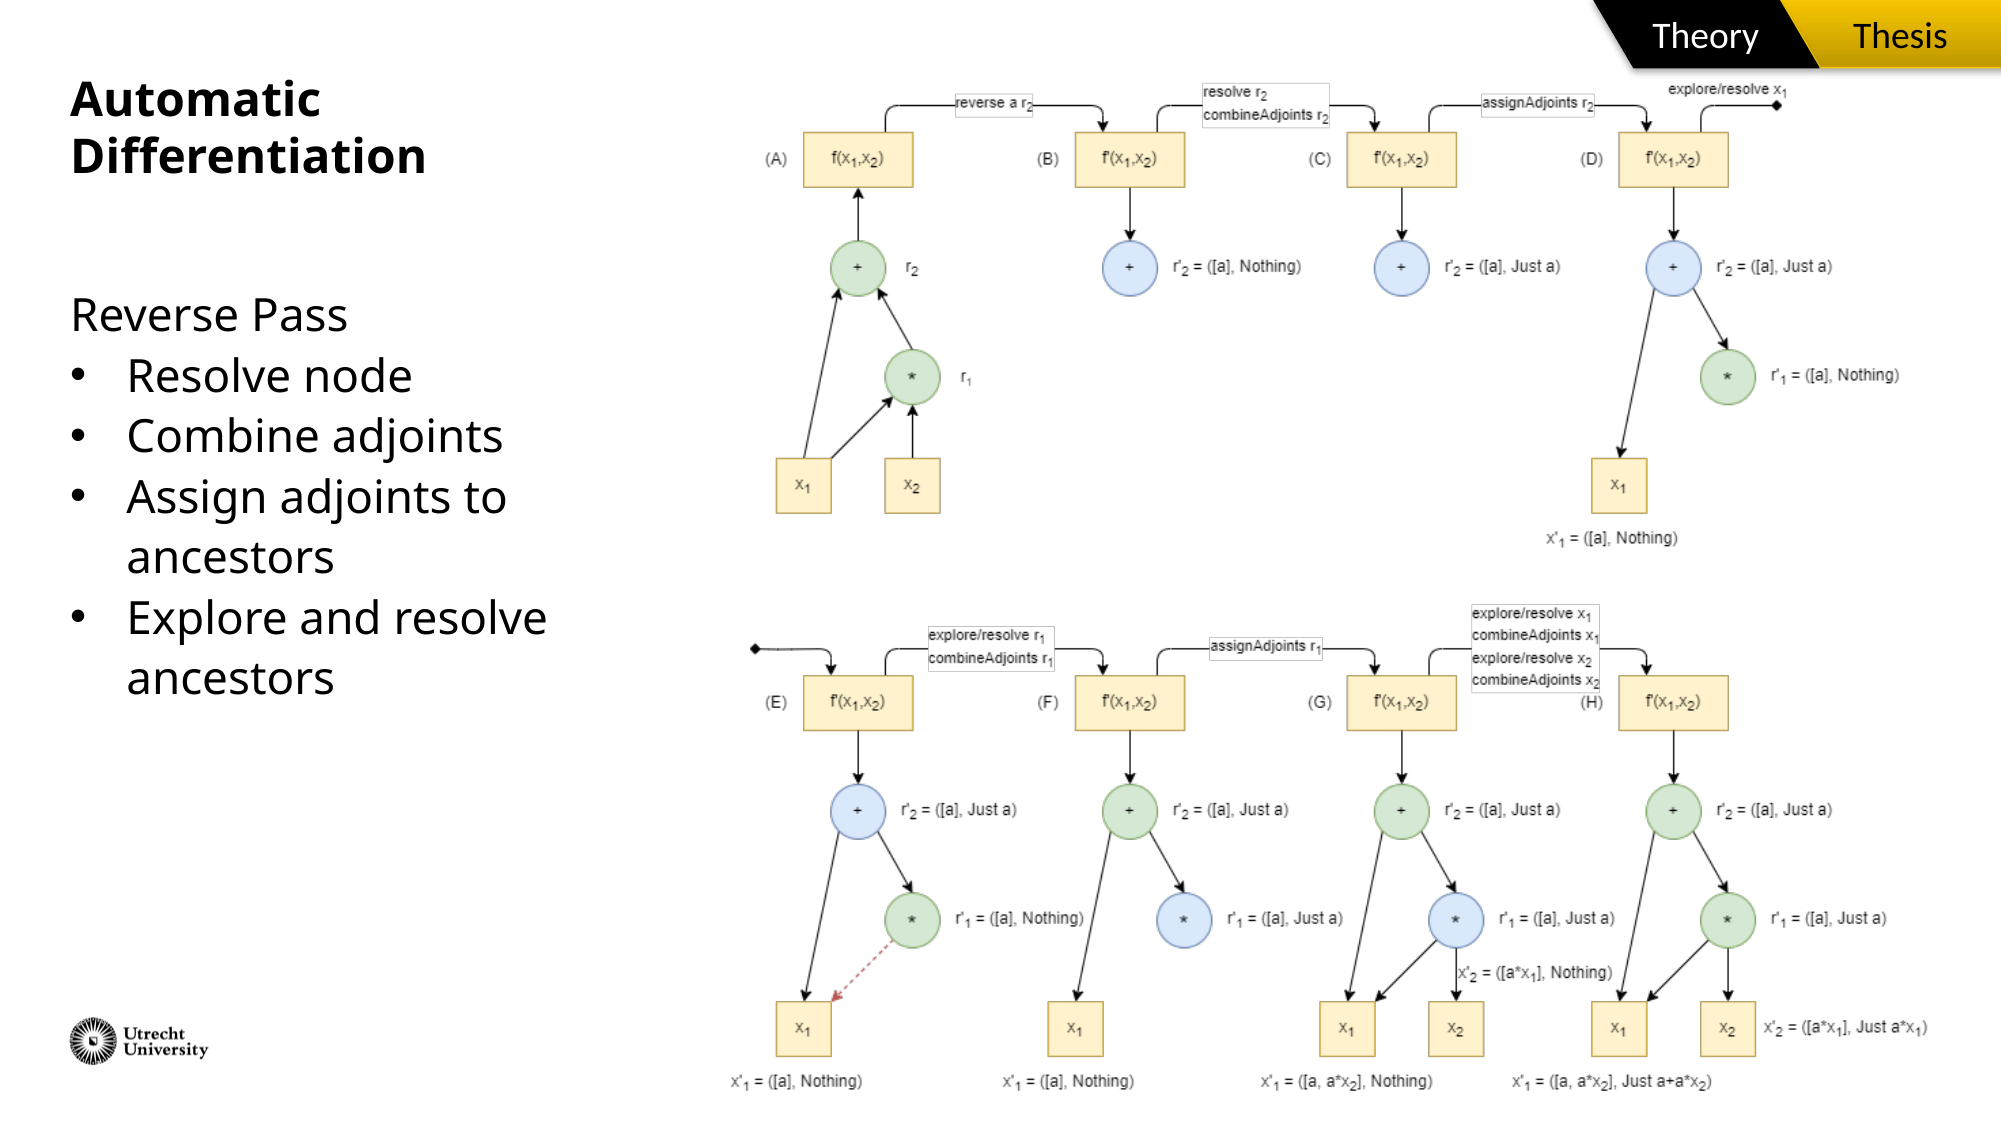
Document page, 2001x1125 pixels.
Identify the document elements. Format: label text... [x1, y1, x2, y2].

text_box Theory [1593, 0, 1819, 66]
picture [30, 984, 314, 1096]
title Automatic Differentiation [55, 60, 652, 239]
picture [715, 67, 1960, 1125]
list Reverse Pass Resolve node Combine adjoints Assign adjoints to ancestors Explore and resolve ancestors [55, 273, 652, 969]
text_box Thesis [1783, 0, 2001, 69]
